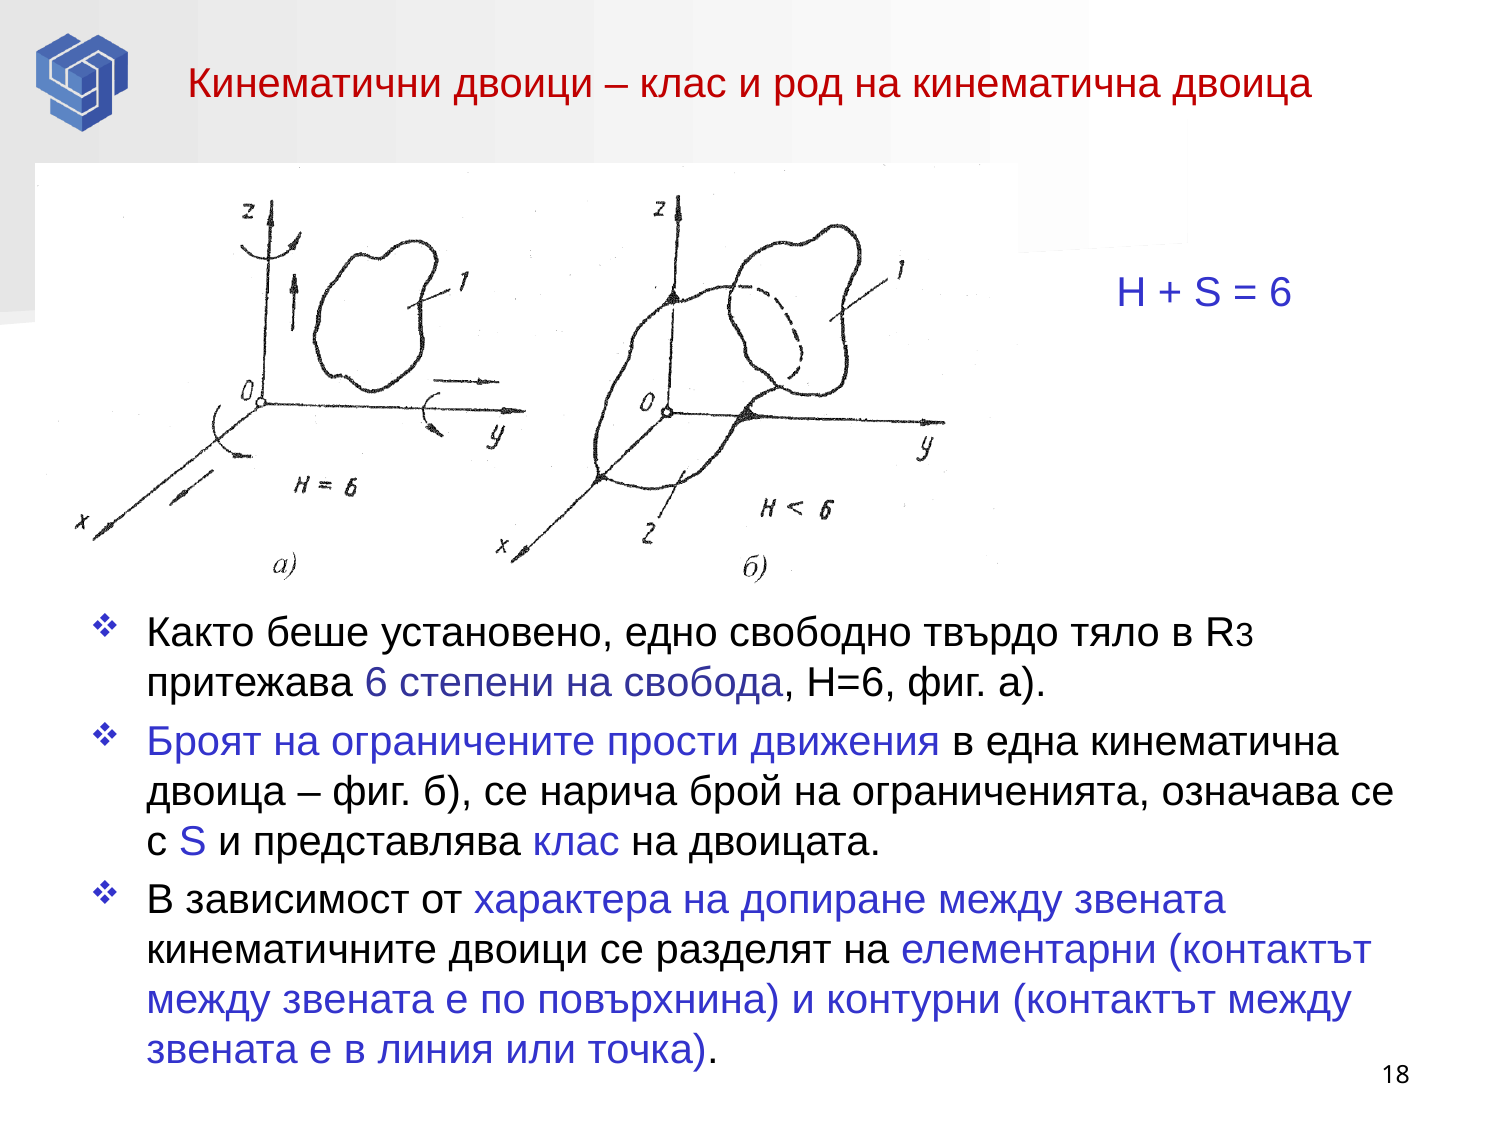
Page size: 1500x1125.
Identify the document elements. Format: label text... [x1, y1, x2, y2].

picture [35, 163, 1018, 596]
list Както беше установено, едно свободно твърдо тяло в R3 притежава 6 степени на свобода, H=6, фиг. a). Броят на ограничените прости движения в една кинематична двоица – фиг. б), се нарича брой на ограниченията, означава се с S и представлява клас на двоицата. В зависимост от характера на допиране между звената кинематичните двоици се разделят на елементарни (контактът между звената е по повърхнина) и контурни (контактът между звената е в линия или точка). [75, 597, 1425, 1000]
text_box H + S = 6 [1101, 257, 1500, 323]
slide_number 18 [1074, 1025, 1425, 1100]
picture [23, 23, 141, 141]
title Кинематични двоици – клас и род на кинематична двоица [141, 45, 1425, 118]
